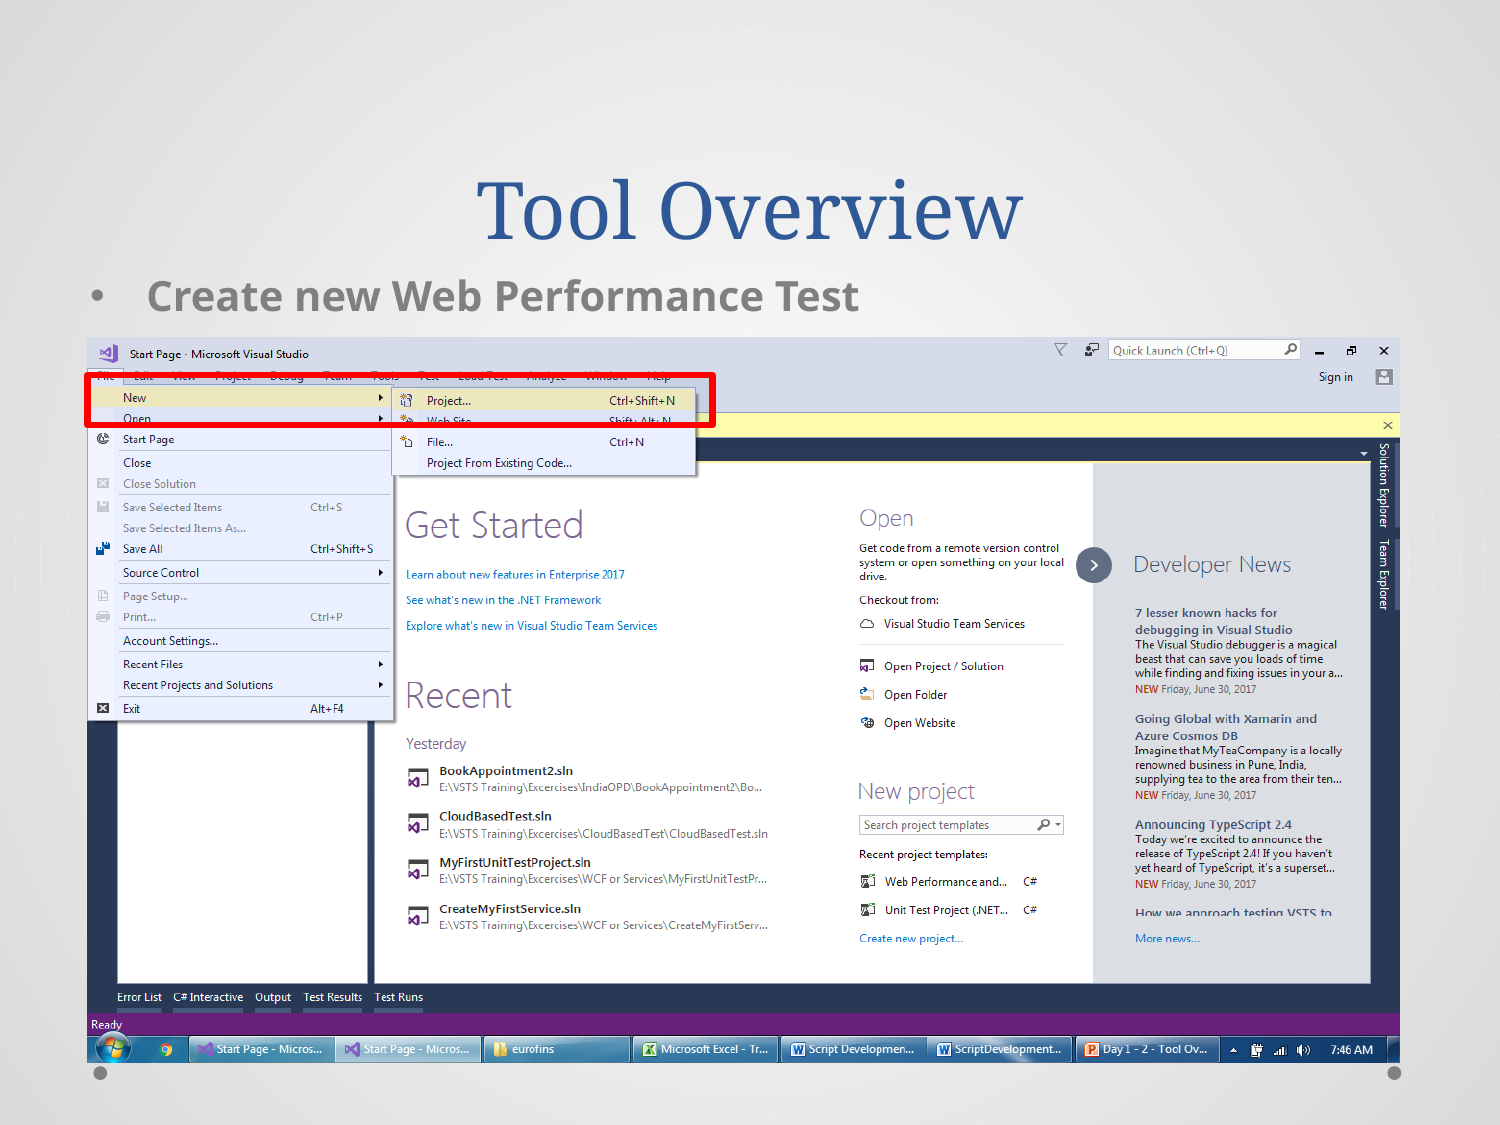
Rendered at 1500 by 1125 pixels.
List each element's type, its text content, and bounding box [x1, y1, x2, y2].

title Tool Overview [75, 0, 1425, 262]
picture [87, 337, 1401, 1063]
list Create new Web Performance Test [75, 262, 1425, 1005]
